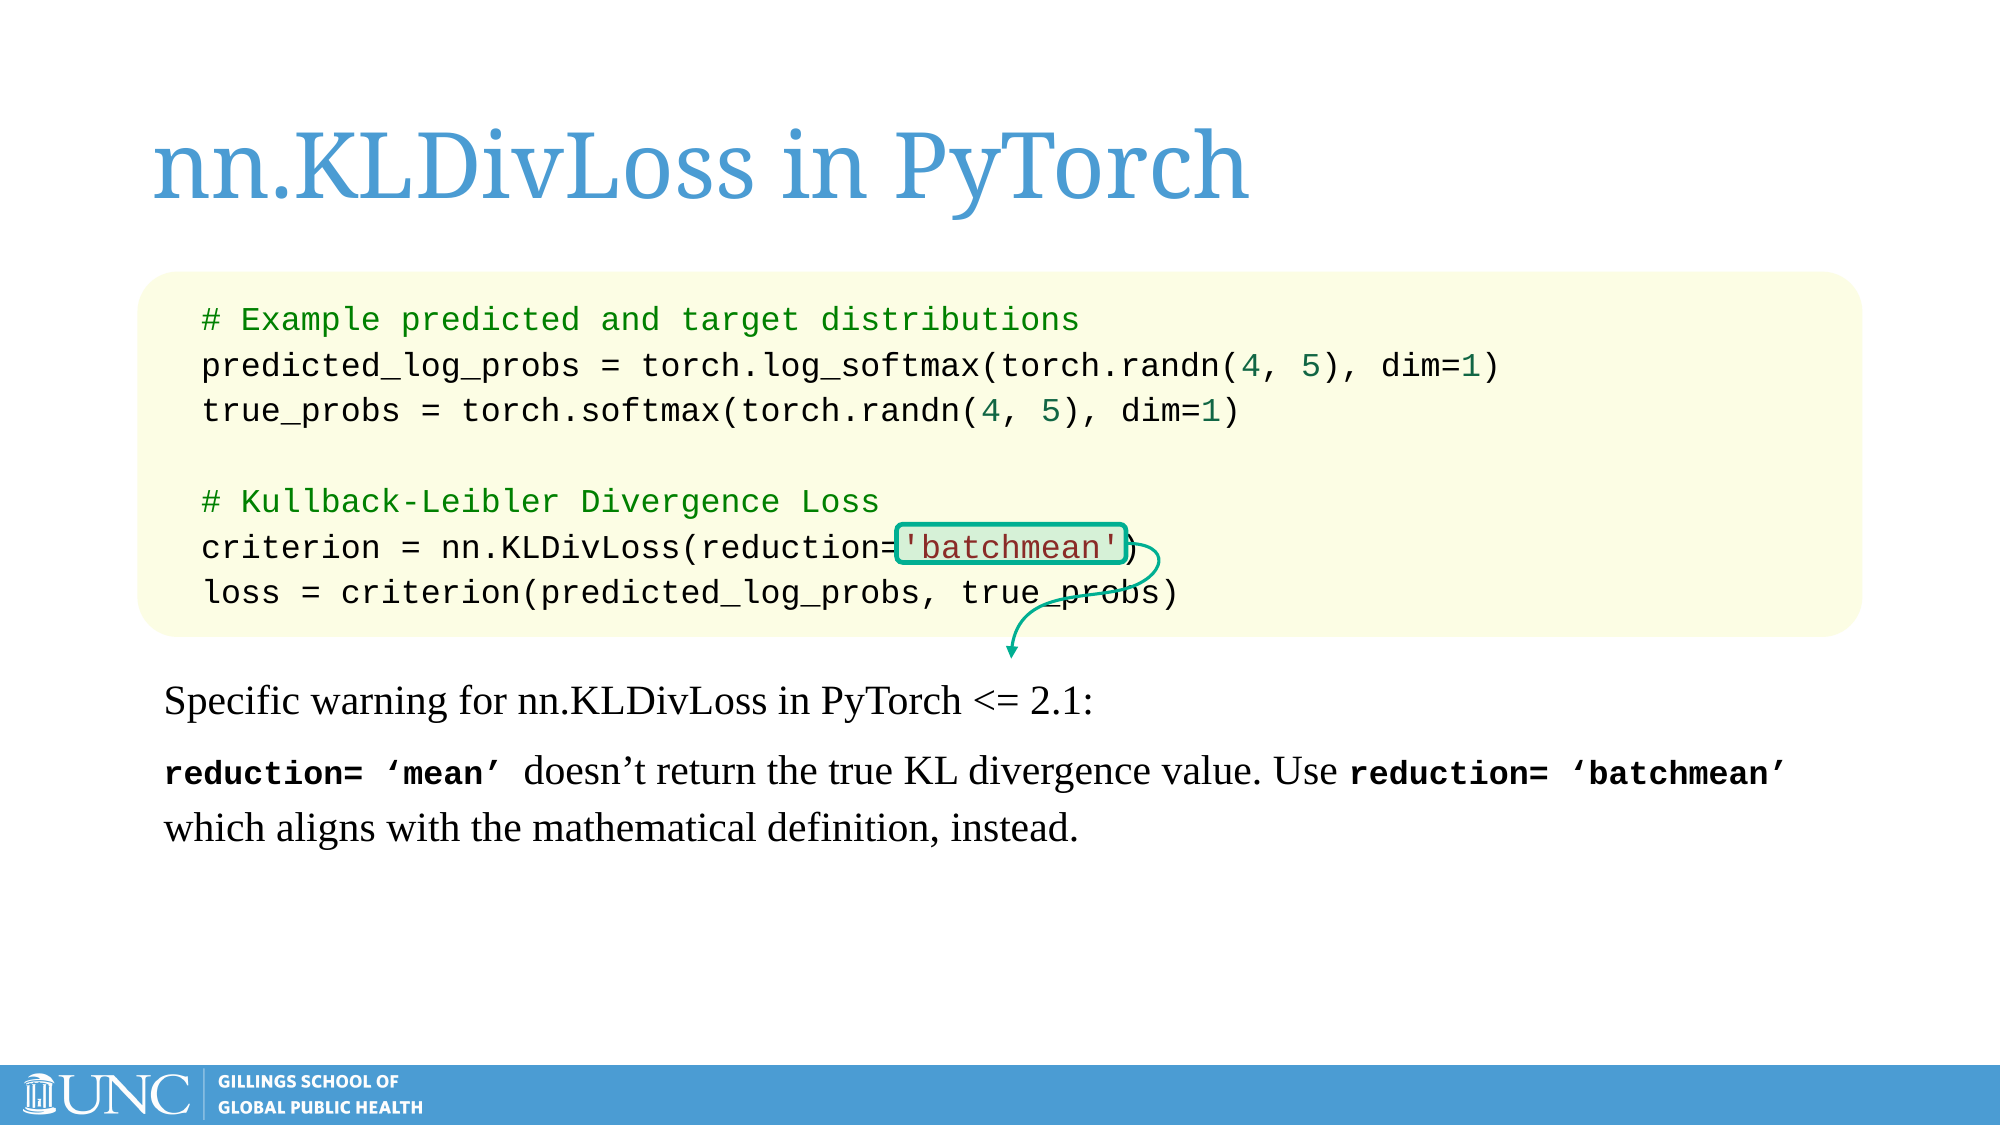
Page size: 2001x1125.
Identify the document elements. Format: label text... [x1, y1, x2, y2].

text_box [137, 271, 1863, 637]
picture [23, 1068, 422, 1120]
text_box Specific warning for nn.KLDivLoss in PyTorch <= 2.1: reduction= ‘mean’ doesn’t return the true KL divergence value. Use reduction= ‘batchmean’ which aligns with the mathematical definition, instead. [148, 658, 1874, 857]
title nn.KLDivLoss in PyTorch [137, 59, 1863, 271]
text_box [1011, 543, 1126, 659]
